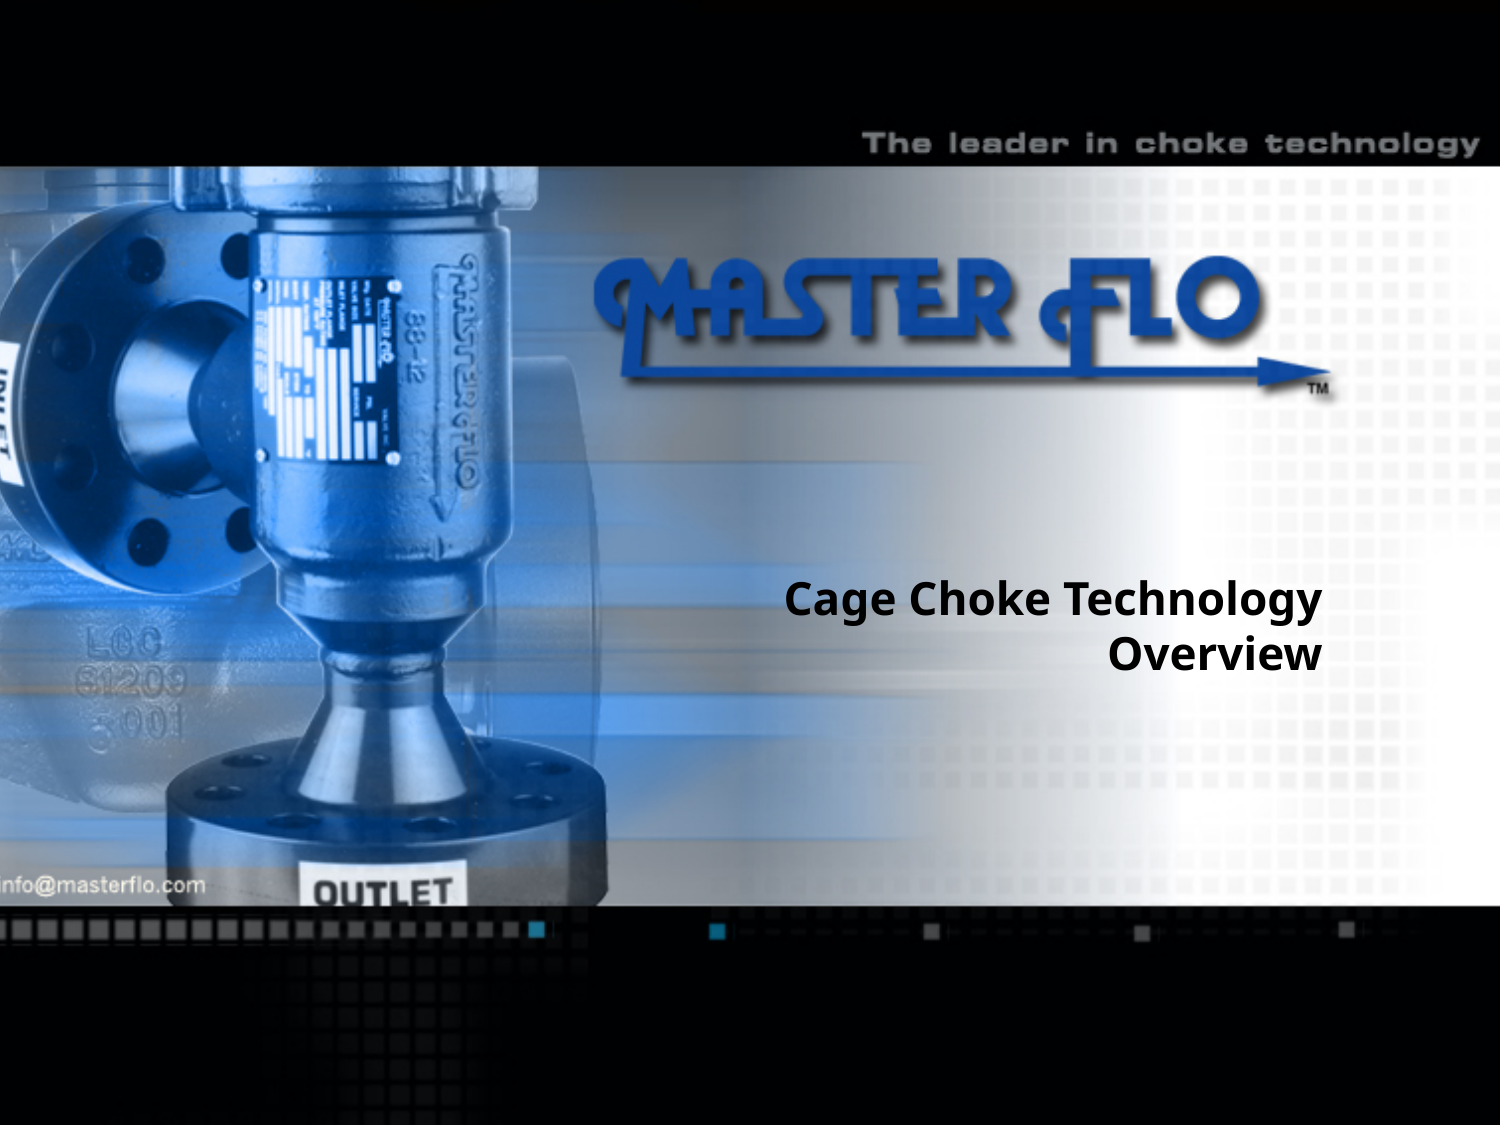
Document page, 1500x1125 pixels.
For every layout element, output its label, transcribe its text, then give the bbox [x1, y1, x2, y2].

picture [0, 0, 1500, 1125]
title Cage Choke Technology Overview [637, 450, 1338, 800]
